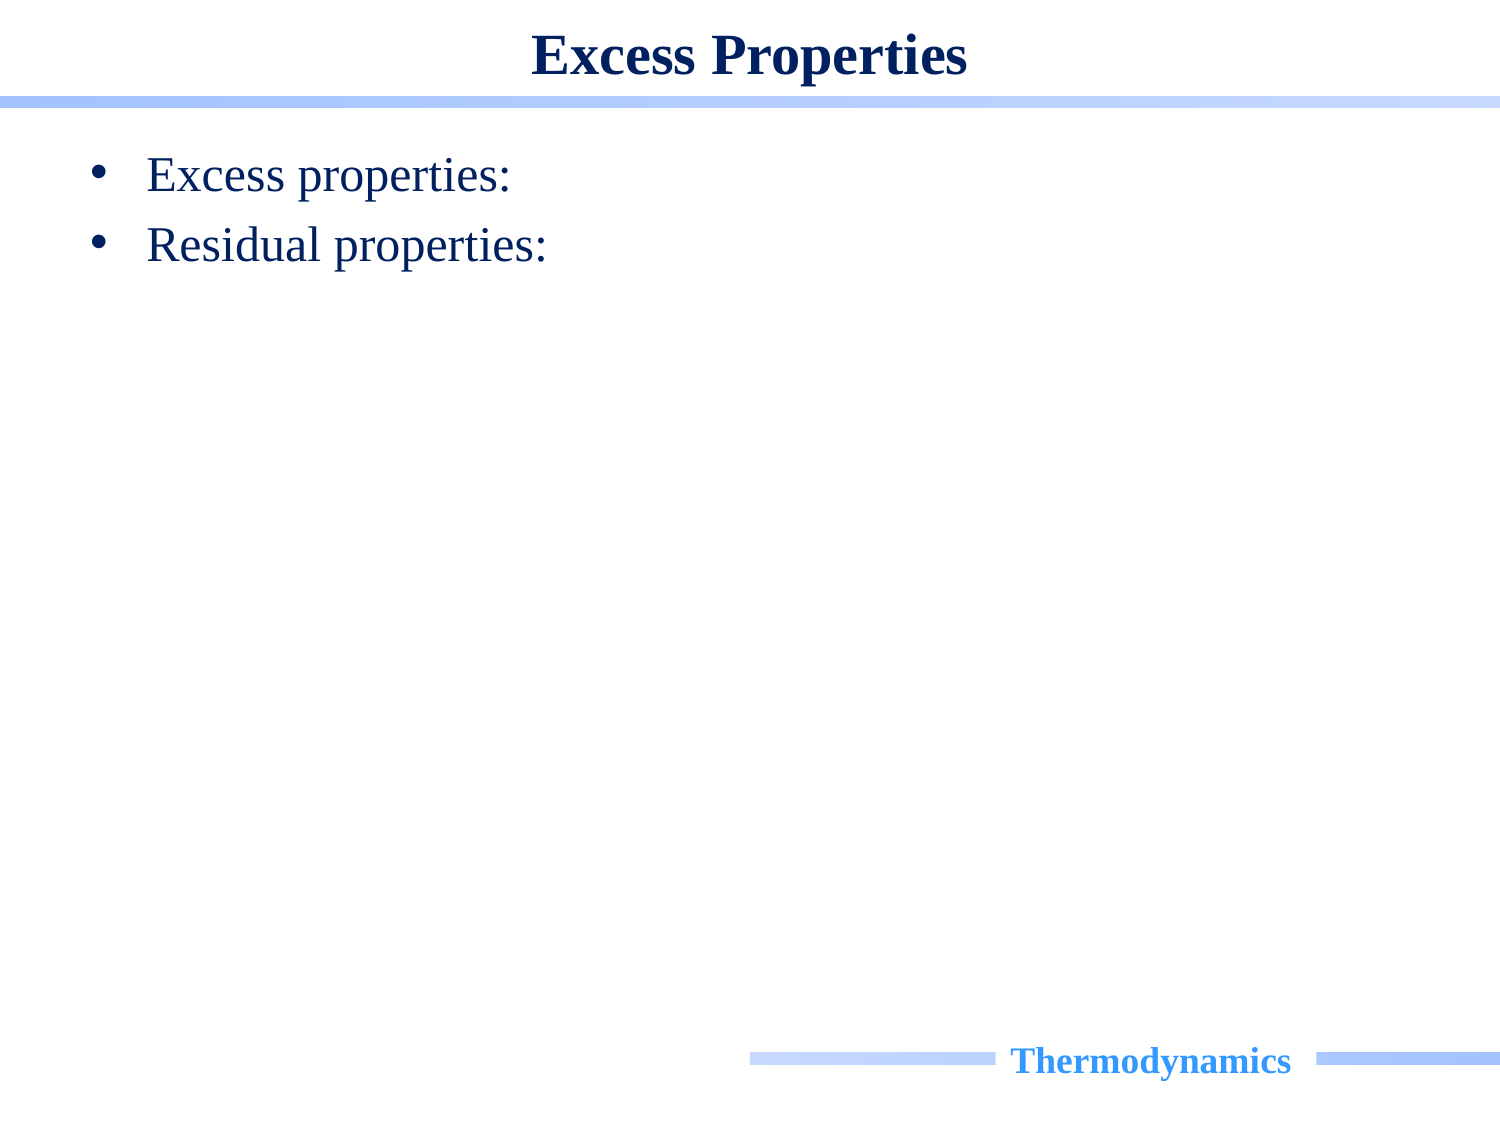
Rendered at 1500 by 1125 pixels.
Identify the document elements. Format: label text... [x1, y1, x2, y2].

title Excess Properties [228, 25, 1272, 77]
